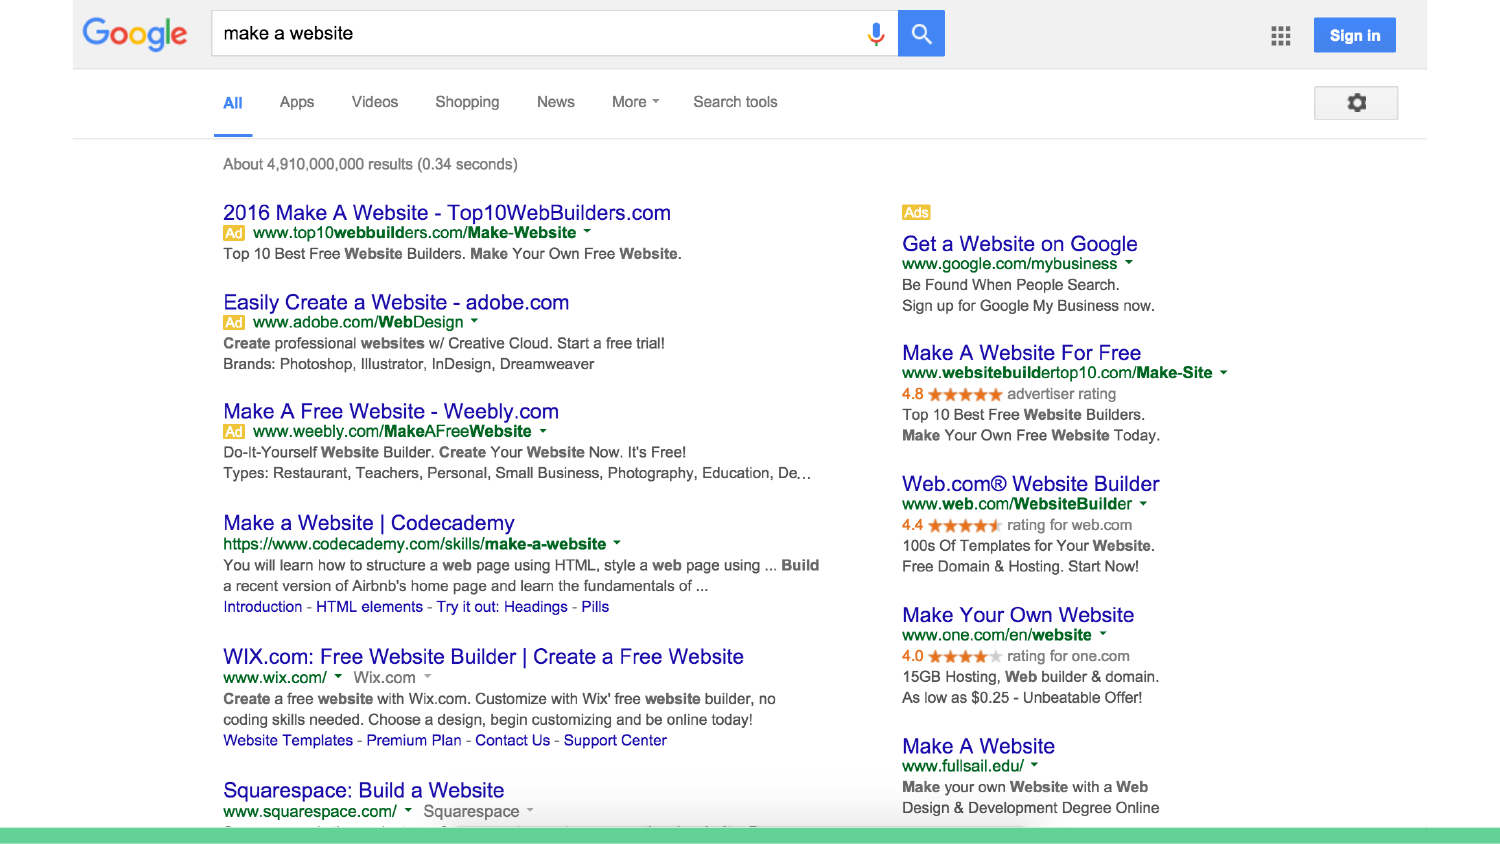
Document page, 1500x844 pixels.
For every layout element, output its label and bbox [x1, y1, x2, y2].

picture [72, 0, 1428, 827]
